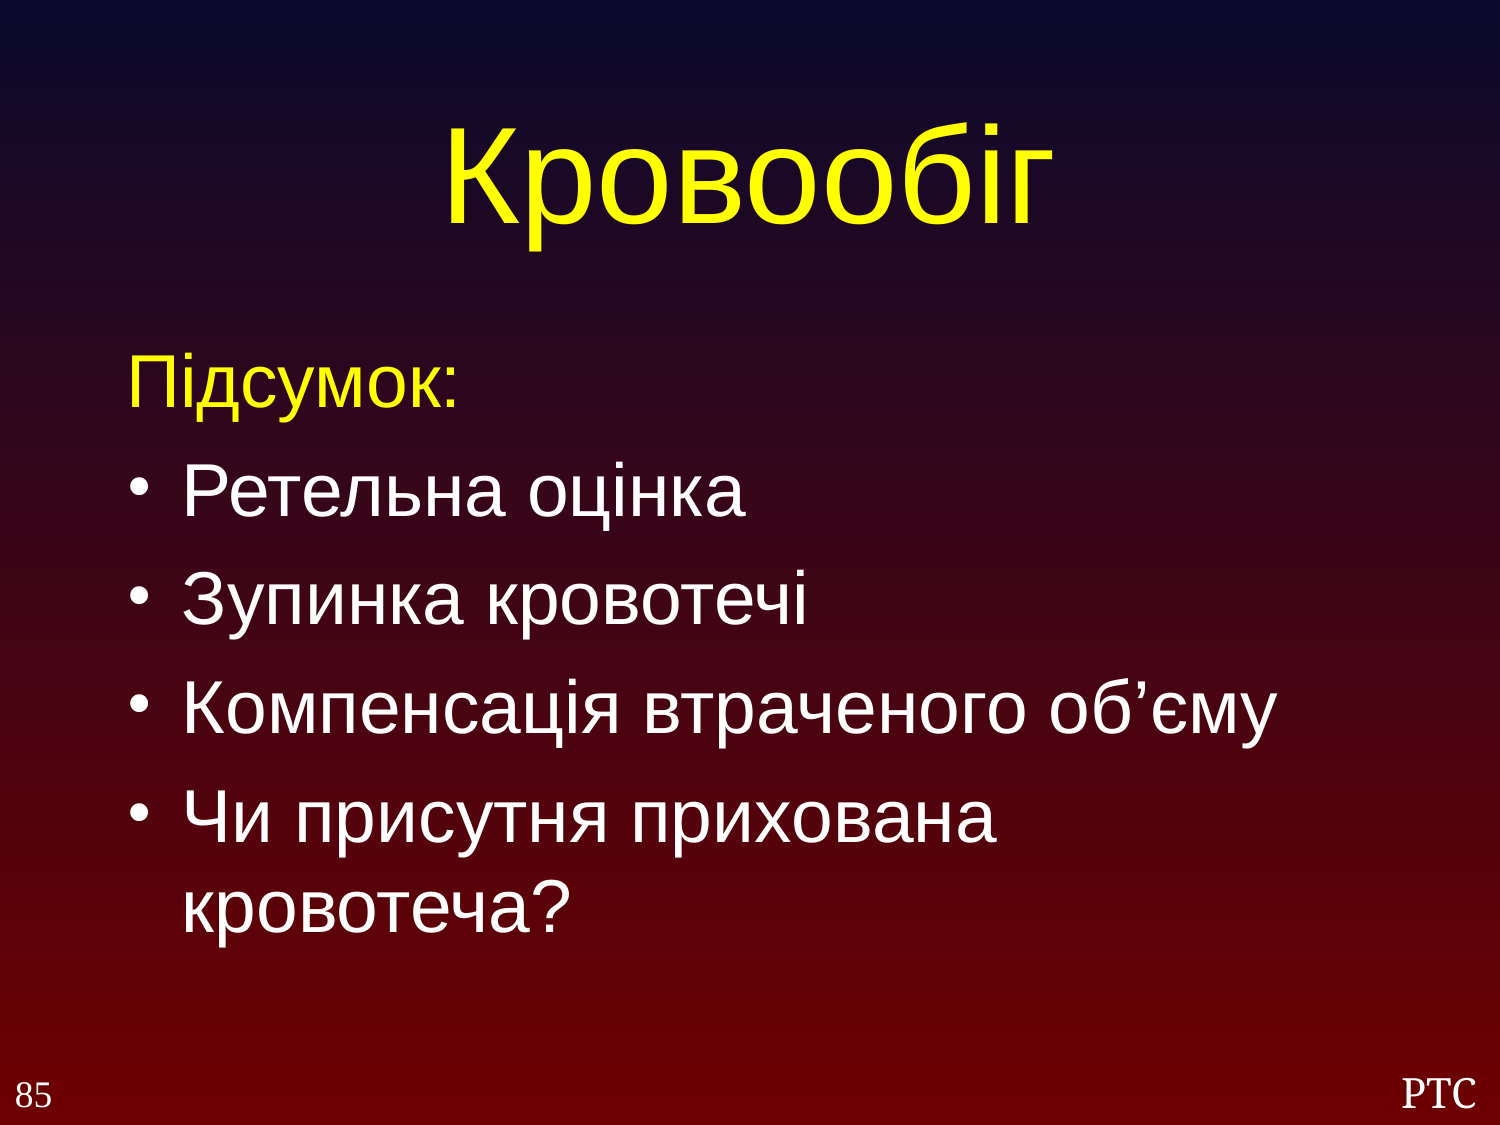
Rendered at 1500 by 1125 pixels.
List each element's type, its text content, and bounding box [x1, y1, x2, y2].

text_box Кровообіг [111, 75, 1387, 263]
text_box 85 [0, 1061, 68, 1123]
text_box Підсумок: Ретельна оцінка Зупинка кровотечі Компенсація втраченого об’єму Чи присутня прихована кровотеча? [111, 324, 1388, 1000]
